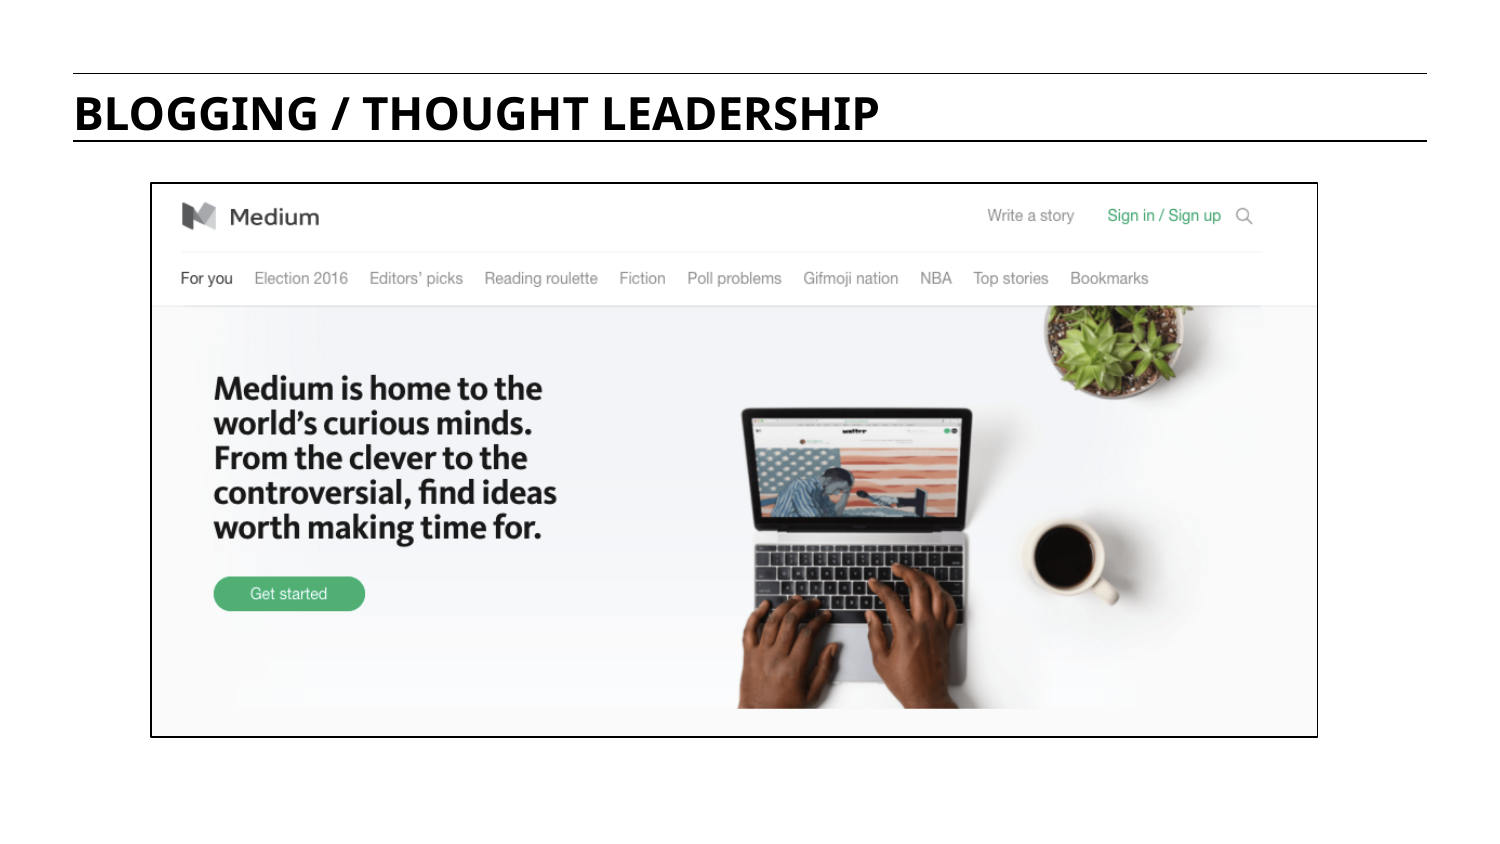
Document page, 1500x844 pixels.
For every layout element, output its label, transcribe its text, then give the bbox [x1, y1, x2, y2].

picture [151, 183, 1318, 737]
text_box BLOGGING / THOUGHT LEADERSHIP [73, 85, 964, 135]
